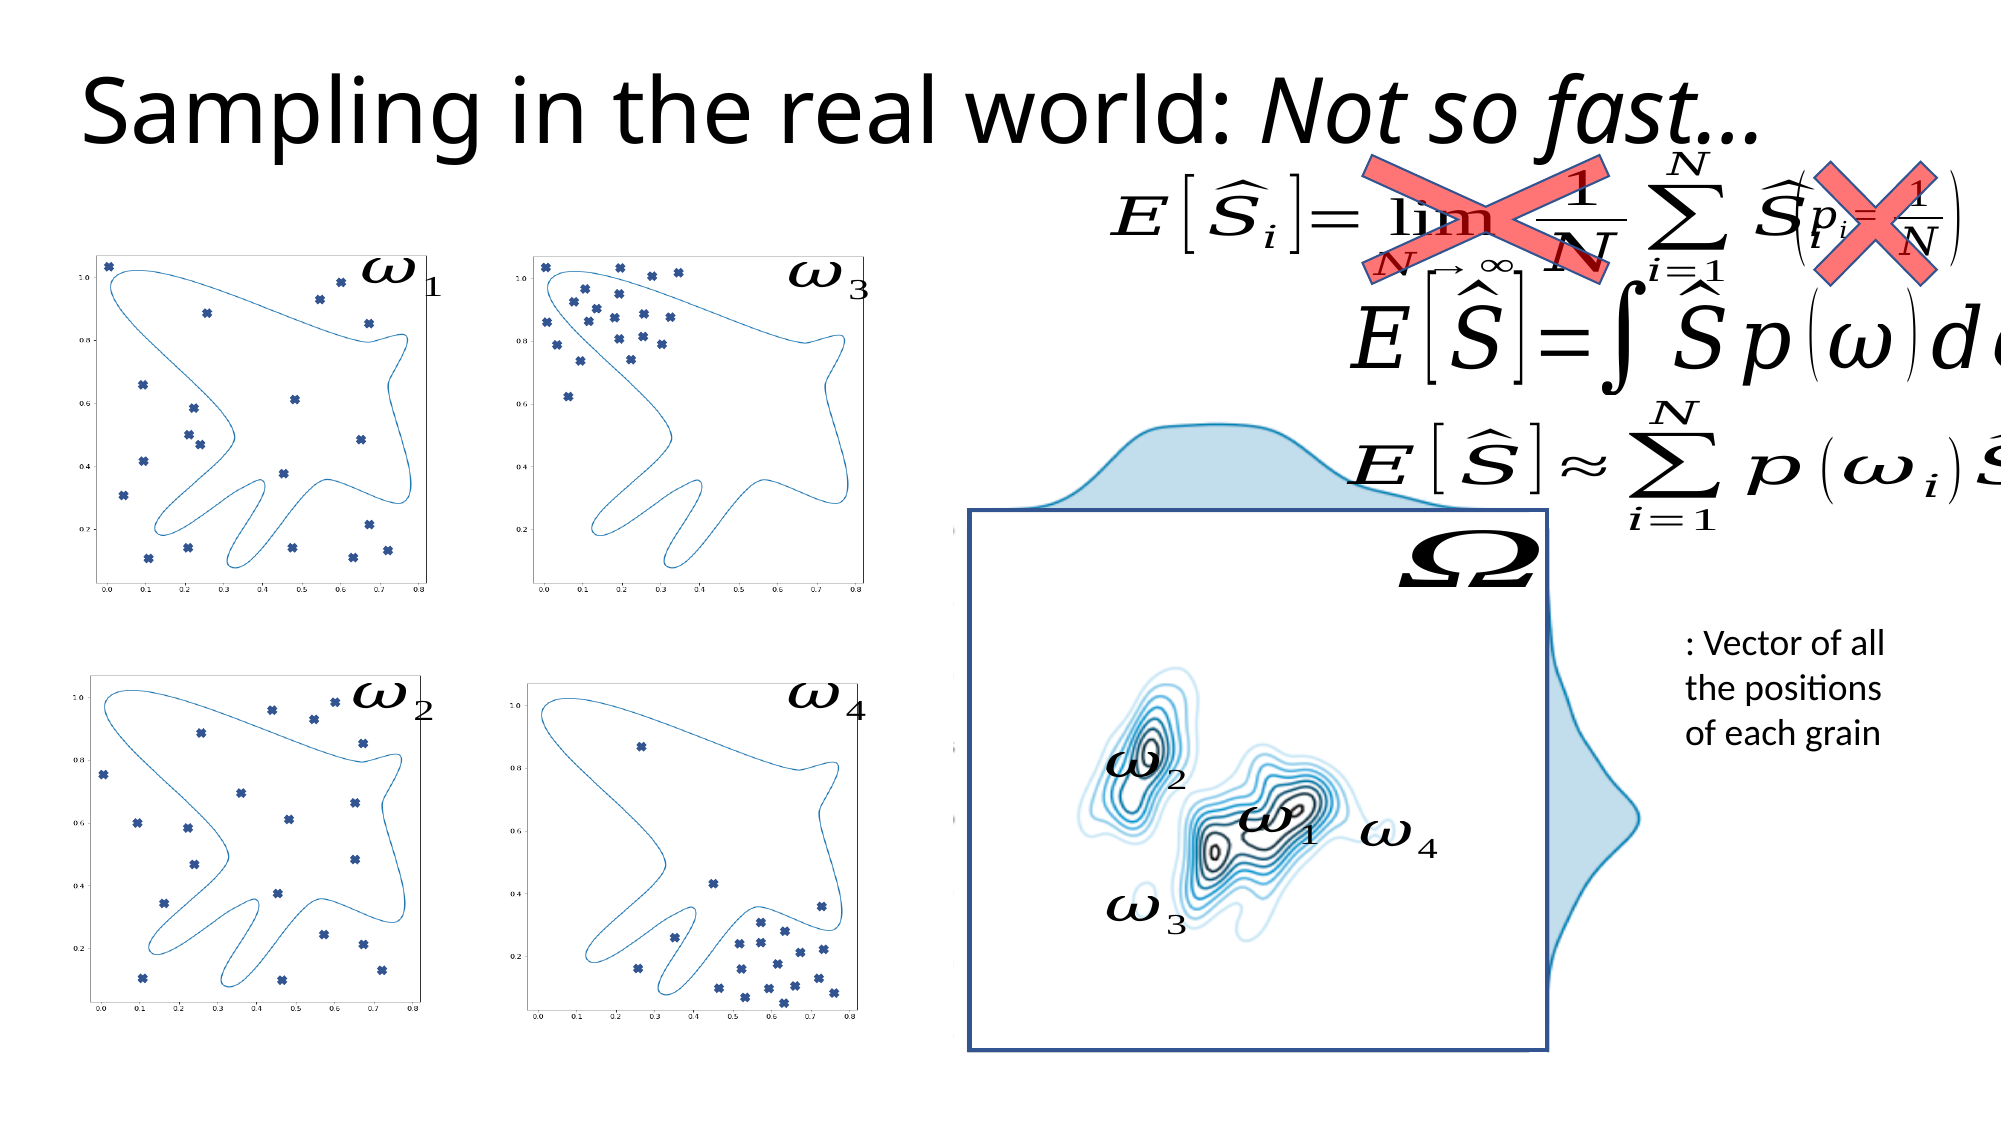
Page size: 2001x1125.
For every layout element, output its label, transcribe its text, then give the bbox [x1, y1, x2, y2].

title Sampling in the real world: Not so fast… [65, 4, 1791, 223]
picture [504, 677, 864, 1025]
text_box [953, 395, 1656, 1061]
text_box [1812, 160, 1939, 288]
picture [73, 249, 433, 597]
picture [510, 250, 870, 597]
picture [67, 669, 428, 1017]
text_box [1361, 153, 1611, 286]
